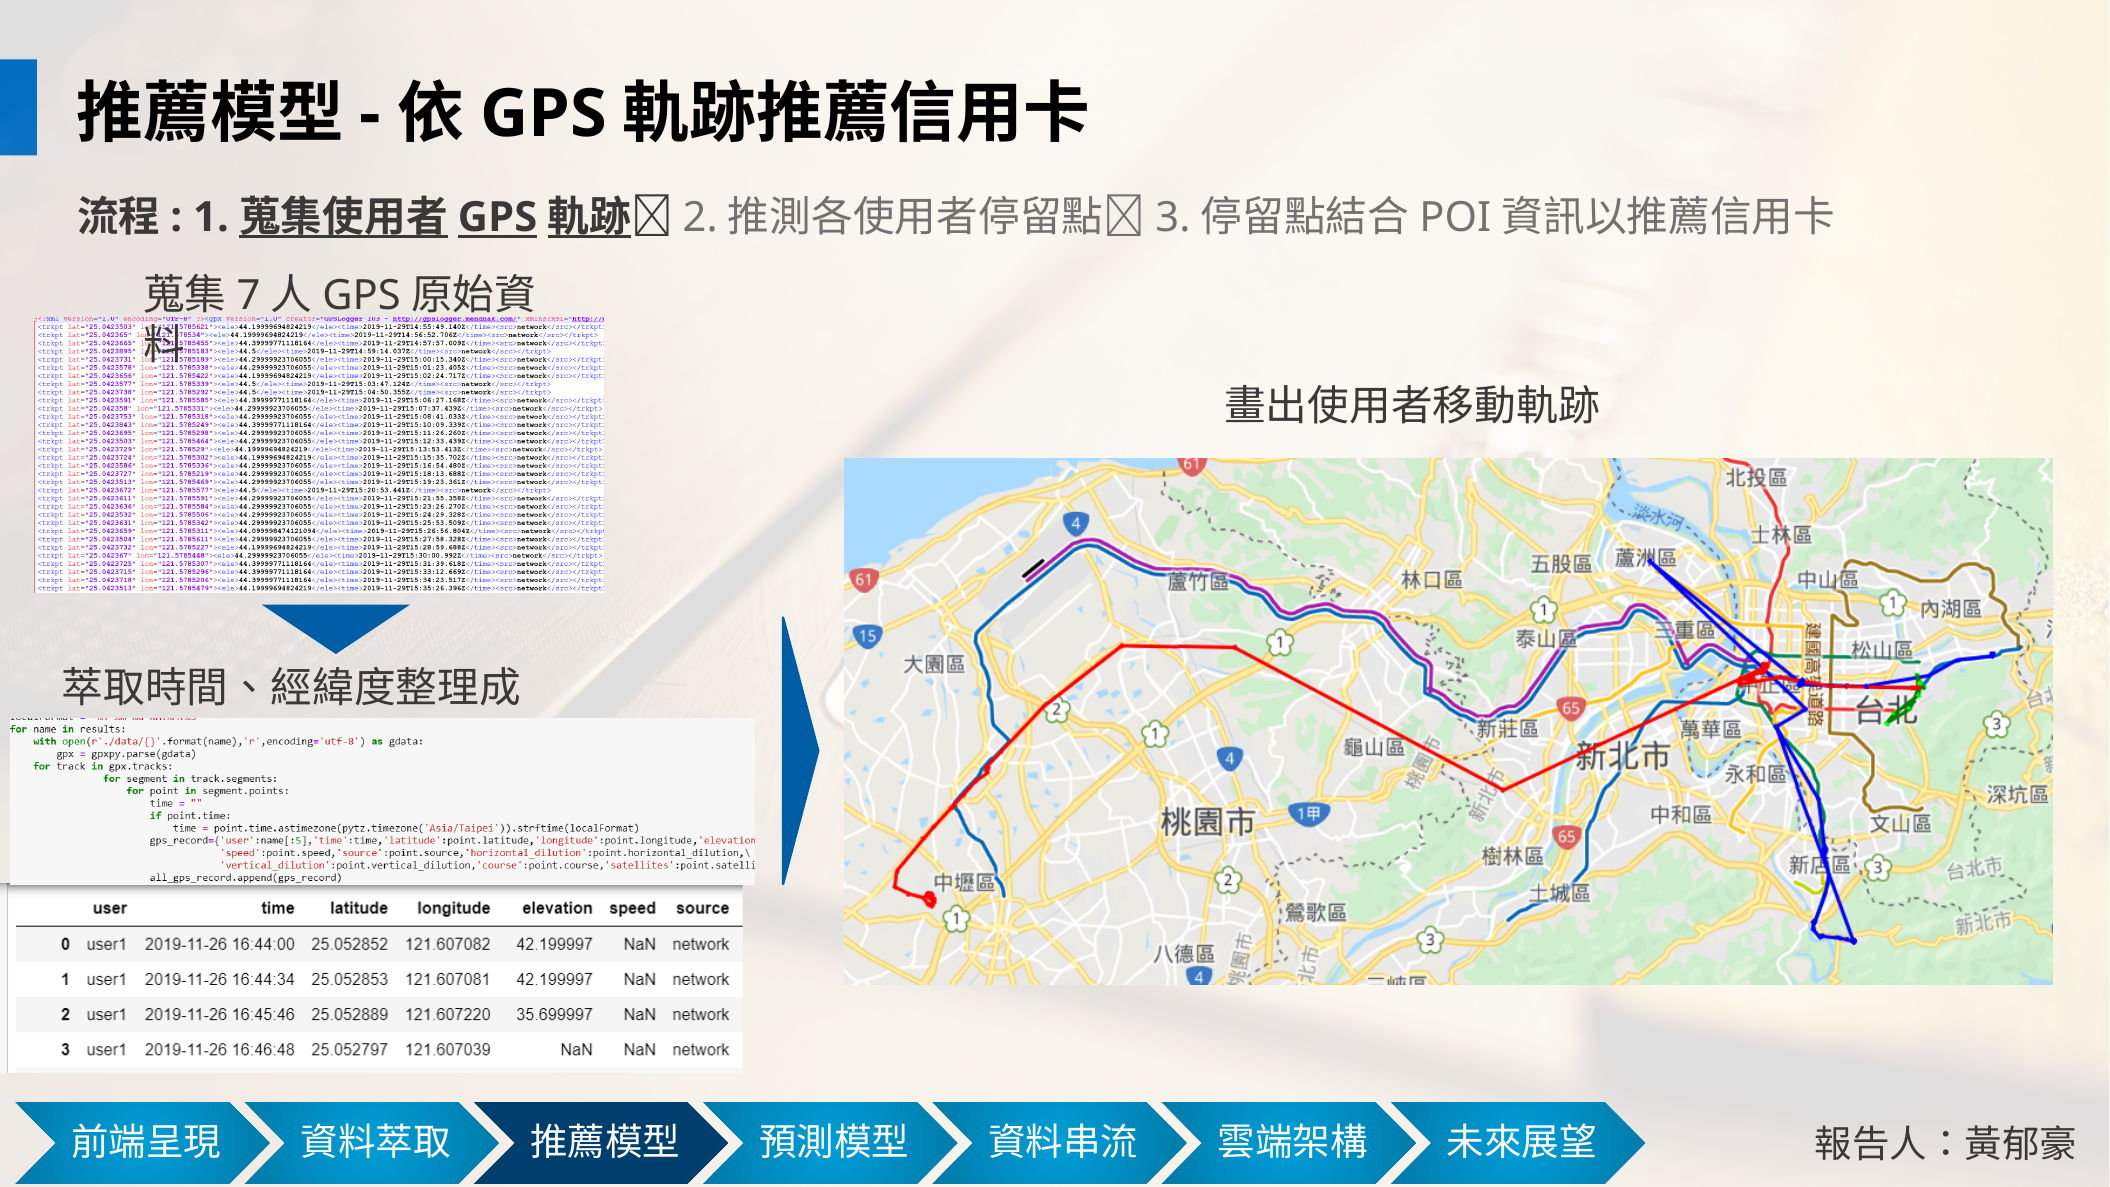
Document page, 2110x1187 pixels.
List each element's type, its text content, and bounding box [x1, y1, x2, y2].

text_box 流程: 1.蒐集使用者GPS軌跡2.推測各使用者停留點3.停留點結合POI資訊以推薦信用卡 [61, 181, 2066, 248]
text_box [261, 604, 411, 655]
text_box [781, 616, 820, 885]
text_box 萃取時間、經緯度整理成DataFrame [45, 652, 742, 718]
picture [0, 718, 755, 1073]
picture [34, 317, 604, 594]
picture [844, 458, 2053, 986]
text_box 報告人：黃郁豪 [1798, 1112, 2095, 1174]
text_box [15, 1101, 1646, 1184]
text_box 推薦模型-依GPS軌跡推薦信用卡 [61, 61, 1138, 158]
text_box 畫出使用者移動軌跡 [1196, 370, 1628, 437]
text_box 蒐集7人GPS原始資料 [127, 259, 559, 317]
